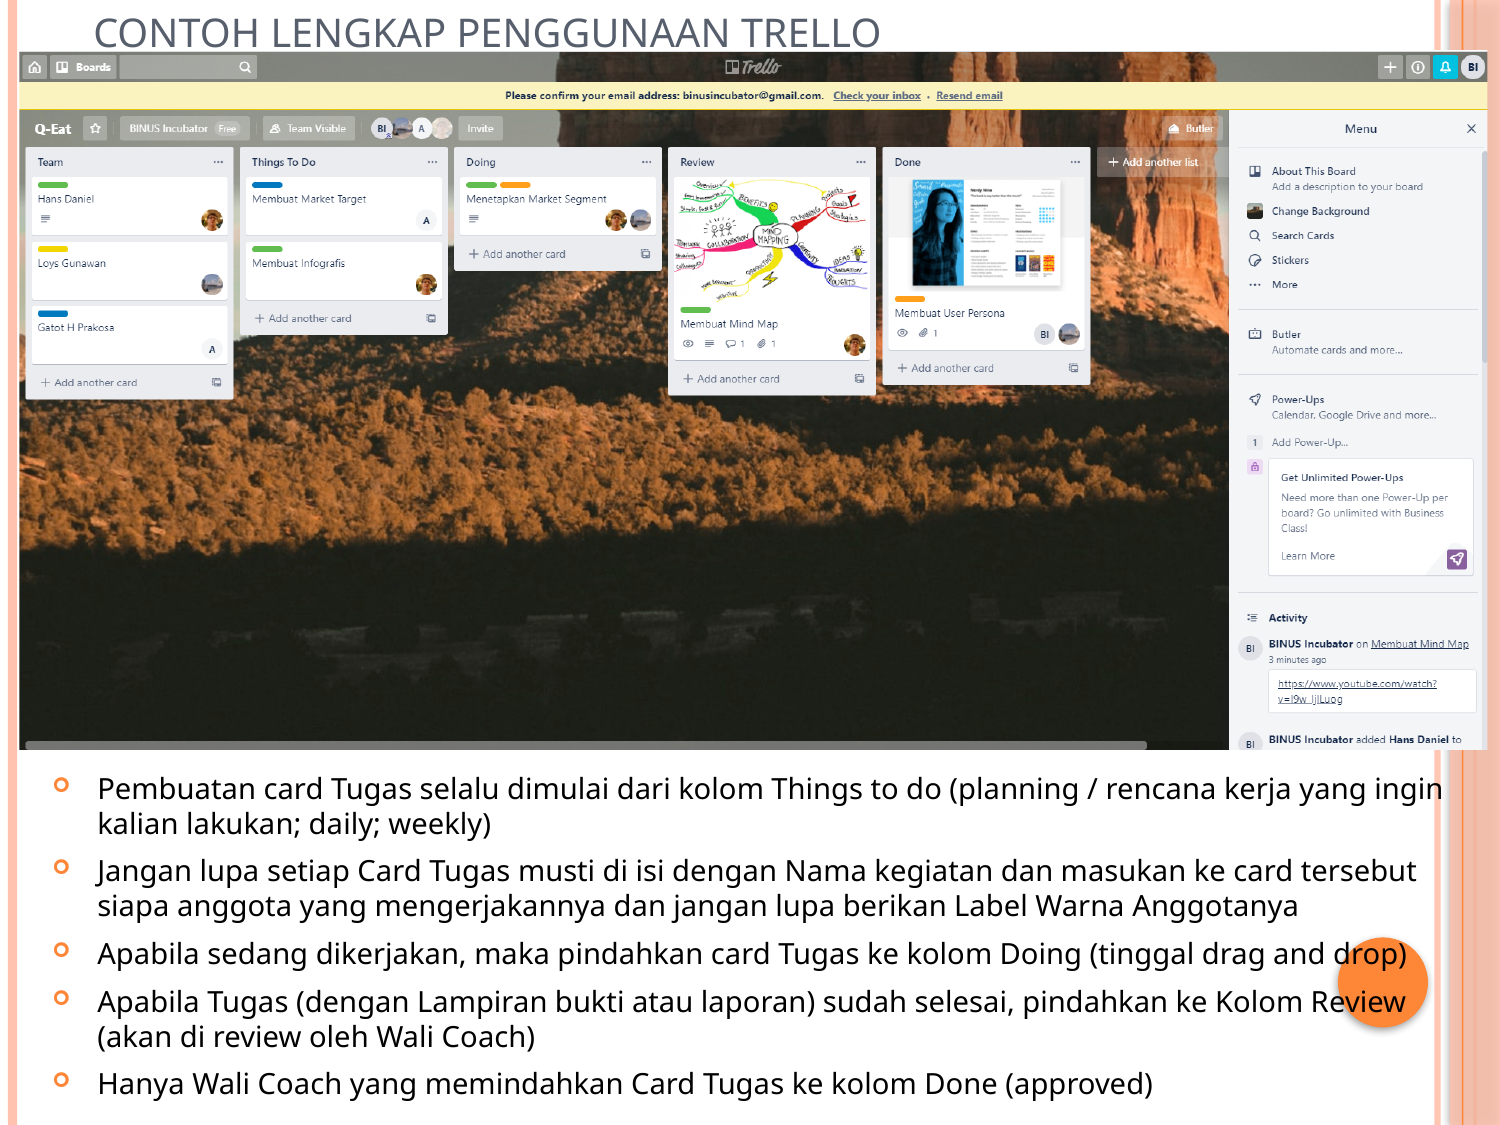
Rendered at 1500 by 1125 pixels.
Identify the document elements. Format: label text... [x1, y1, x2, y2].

list Pembuatan card Tugas selalu dimulai dari kolom Things to do (planning / rencana kerja yang ingin kalian lakukan; daily; weekly) Jangan lupa setiap Card Tugas musti di isi dengan Nama kegiatan dan masukan ke card tersebut siapa anggota yang mengerjakannya dan jangan lupa berikan Label Warna Anggotanya Apabila sedang dikerjakan, maka pindahkan card Tugas ke kolom Doing (tinggal drag and drop) Apabila Tugas (dengan Lampiran bukti atau laporan) sudah selesai, pindahkan ke Kolom Review (akan di review oleh Wali Coach) Hanya Wali Coach yang memindahkan Card Tugas ke kolom Done (approved) [37, 762, 1463, 1113]
picture [18, 49, 1488, 751]
title Contoh lengkap penggunaan Trello [78, 0, 1429, 46]
